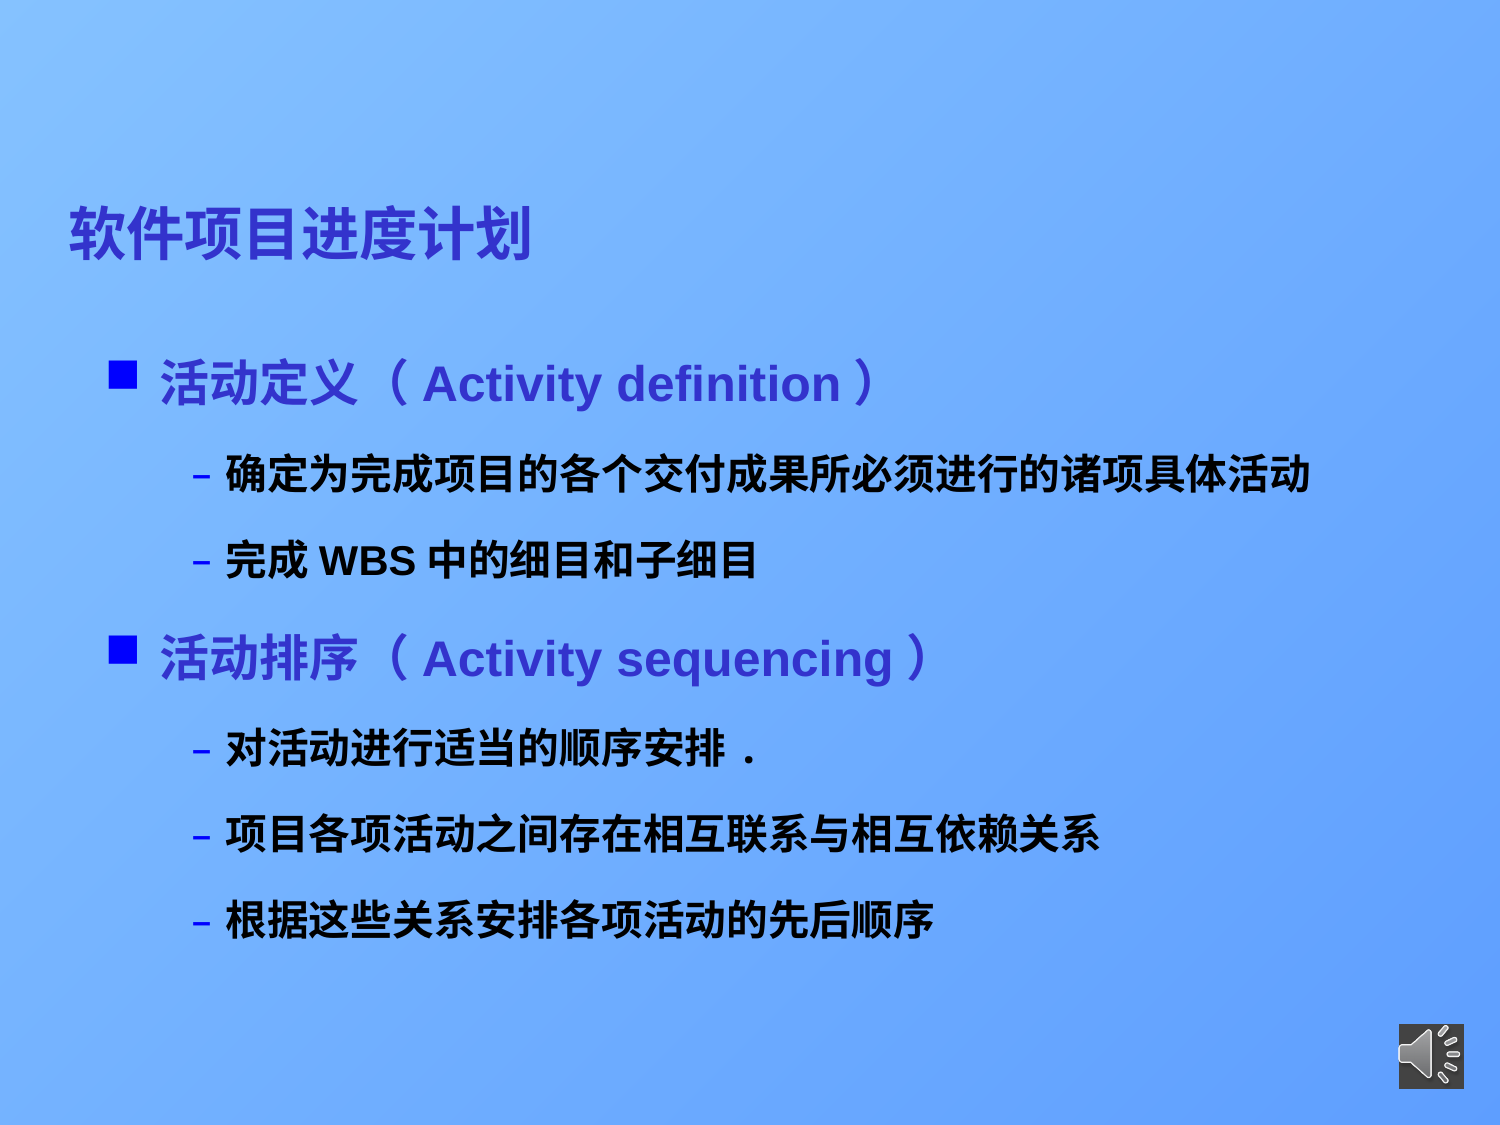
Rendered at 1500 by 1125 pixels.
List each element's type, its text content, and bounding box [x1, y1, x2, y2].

picture [1397, 1022, 1465, 1090]
list 活动定义（Activity definition） 确定为完成项目的各个交付成果所必须进行的诸项具体活动 完成WBS中的细目和子细目 活动排序（Activity sequencing） 对活动进行适当的顺序安排. 项目各项活动之间存在相互联系与相互依赖关系 根据这些关系安排各项活动的先后顺序 [88, 326, 1471, 1125]
title 软件项目进度计划 [53, 172, 1471, 291]
